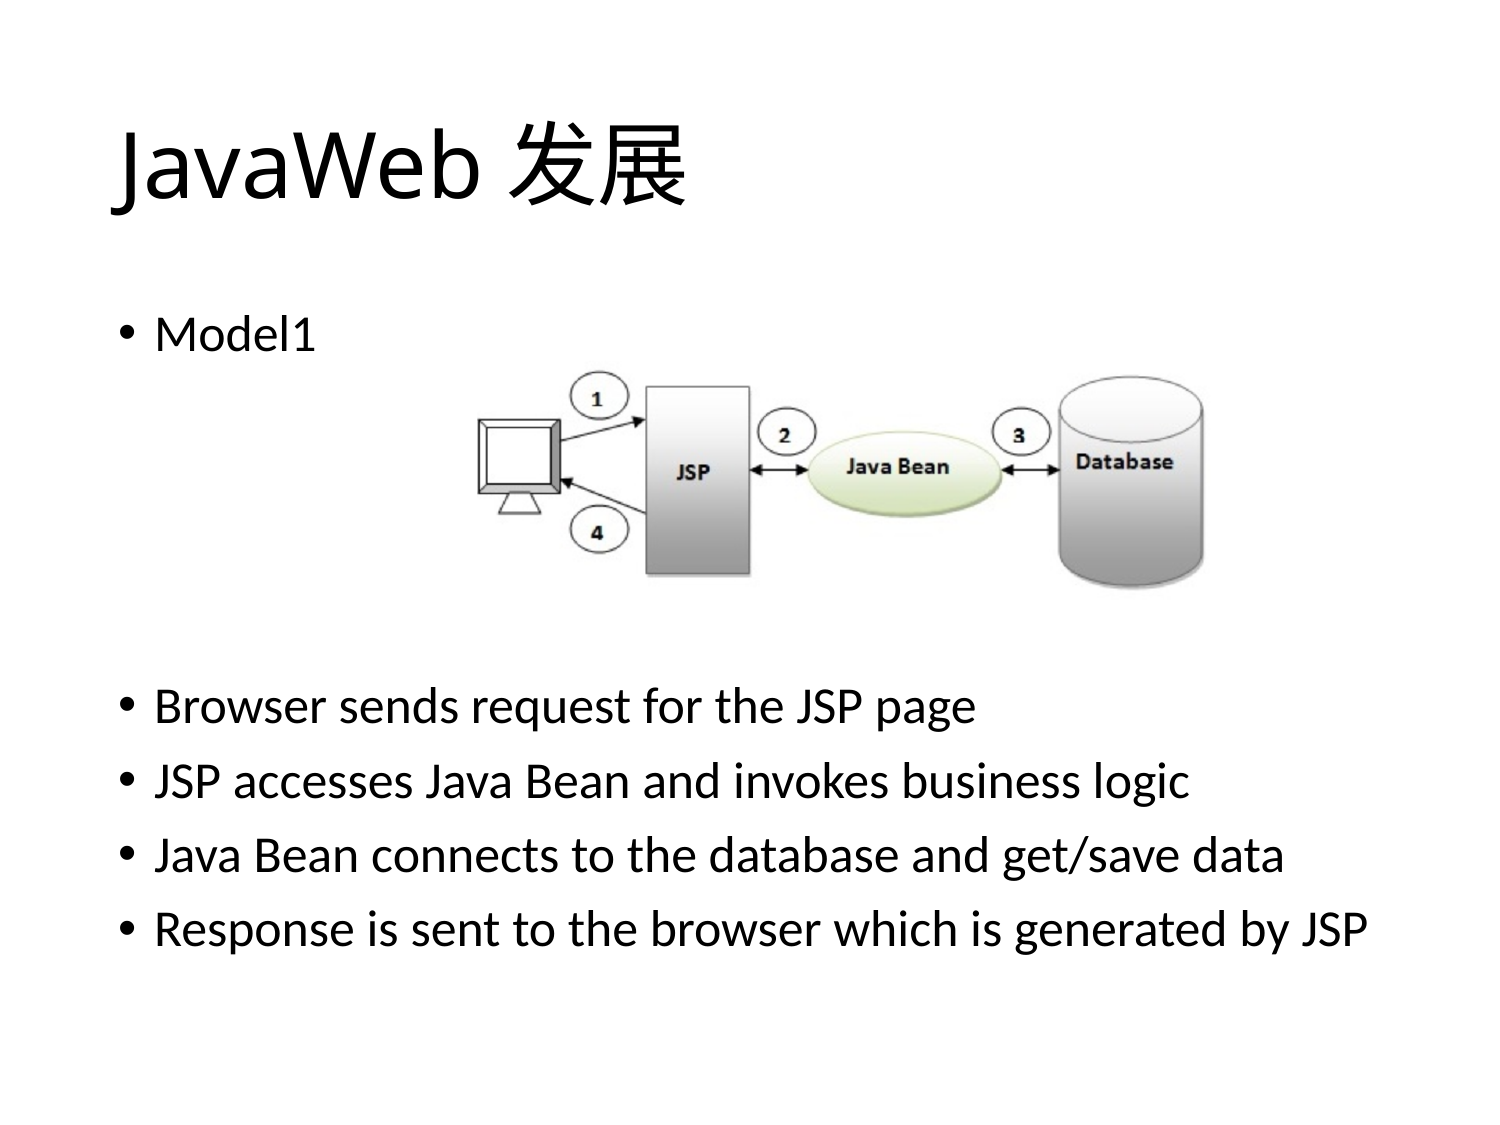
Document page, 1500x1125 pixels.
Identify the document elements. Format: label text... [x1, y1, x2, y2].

picture [476, 329, 1264, 621]
list Model1 Browser sends request for the JSP page JSP accesses Java Bean and invokes business logic Java Bean connects to the database and get/save data Response is sent to the browser which is generated by JSP [103, 299, 1397, 1014]
title JavaWeb发展 [103, 59, 1397, 278]
